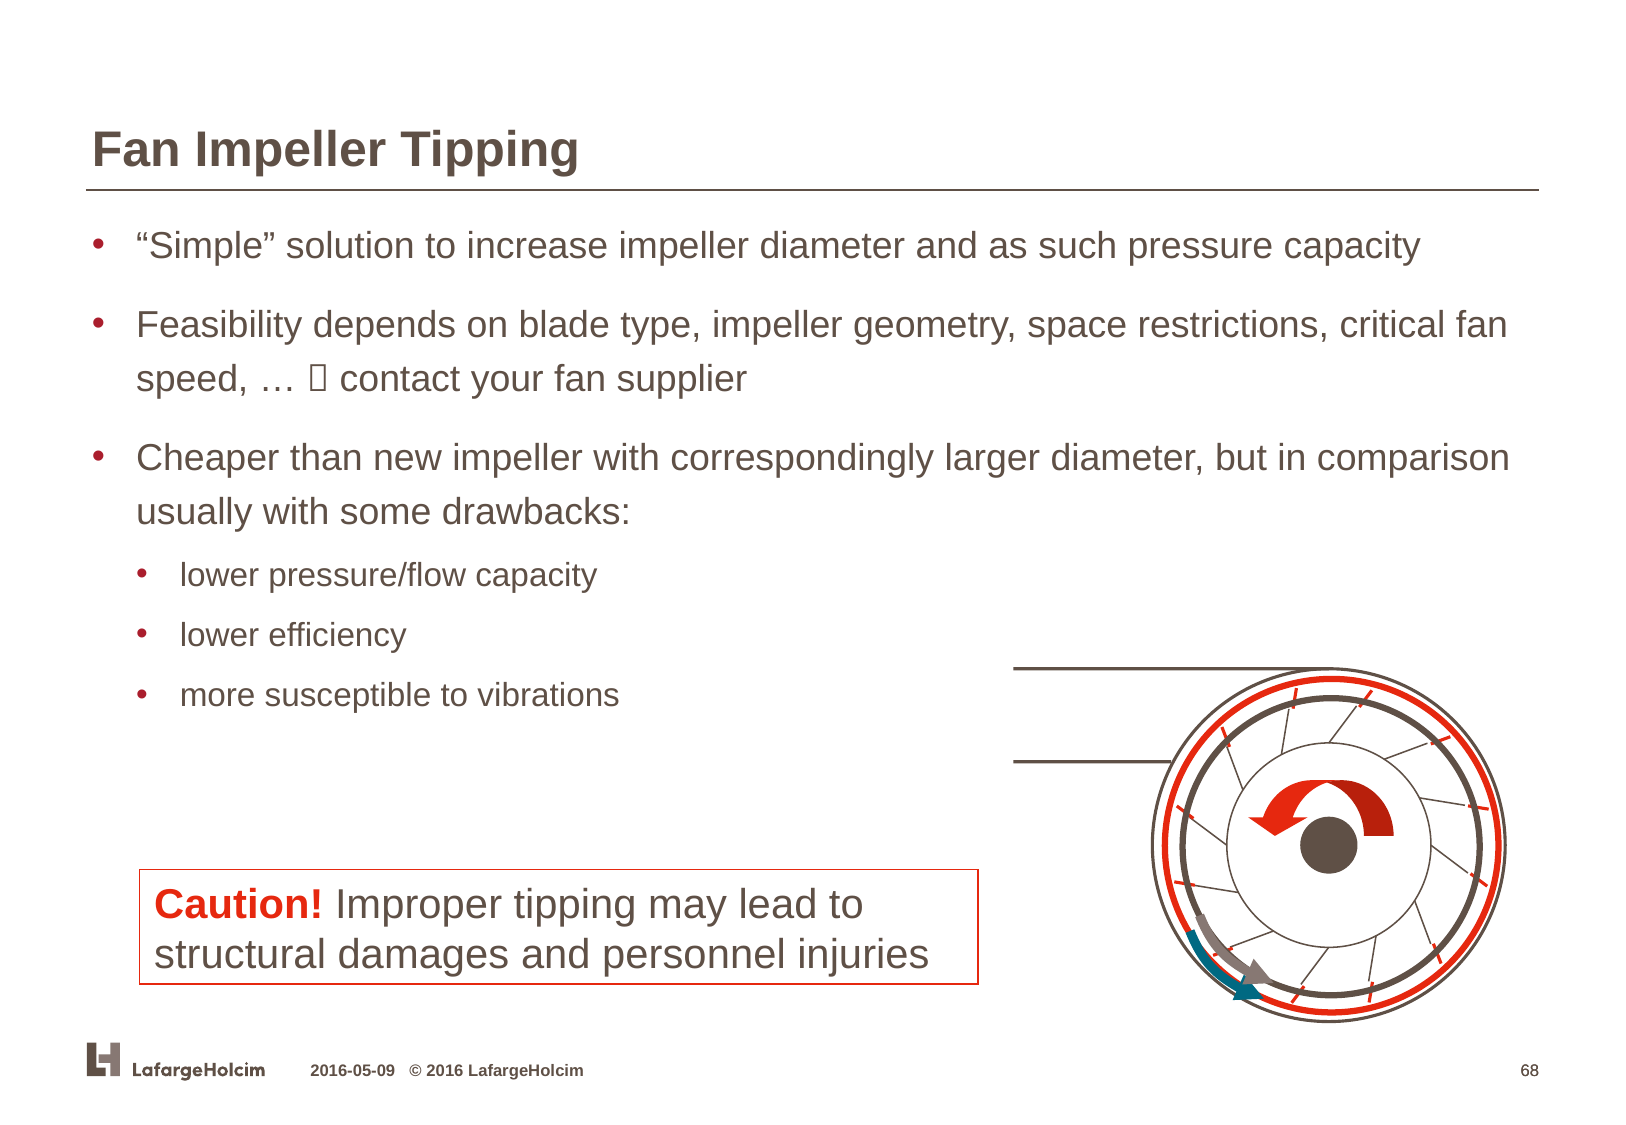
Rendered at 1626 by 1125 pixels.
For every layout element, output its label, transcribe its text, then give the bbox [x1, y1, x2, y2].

text_box Fan Impeller Tipping [91, 49, 1532, 180]
footer 2016-05-09 © 2016 LafargeHolcim [310, 1052, 831, 1080]
text_box Caution! Improper tipping may lead to structural damages and personnel injuries [139, 869, 978, 985]
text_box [1182, 697, 1480, 996]
text_box “Simple” solution to increase impeller diameter and as such pressure capacity Feasibility depends on blade type, impeller geometry, space restrictions, critical fan speed, …  contact your fan supplier Cheaper than new impeller with correspondingly larger diameter, but in comparison usually with some drawbacks: lower pressure/flow capacity lower efficiency more susceptible to vibrations [91, 212, 1534, 1052]
slide_number 68 [1467, 1052, 1540, 1080]
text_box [1012, 668, 1506, 1022]
